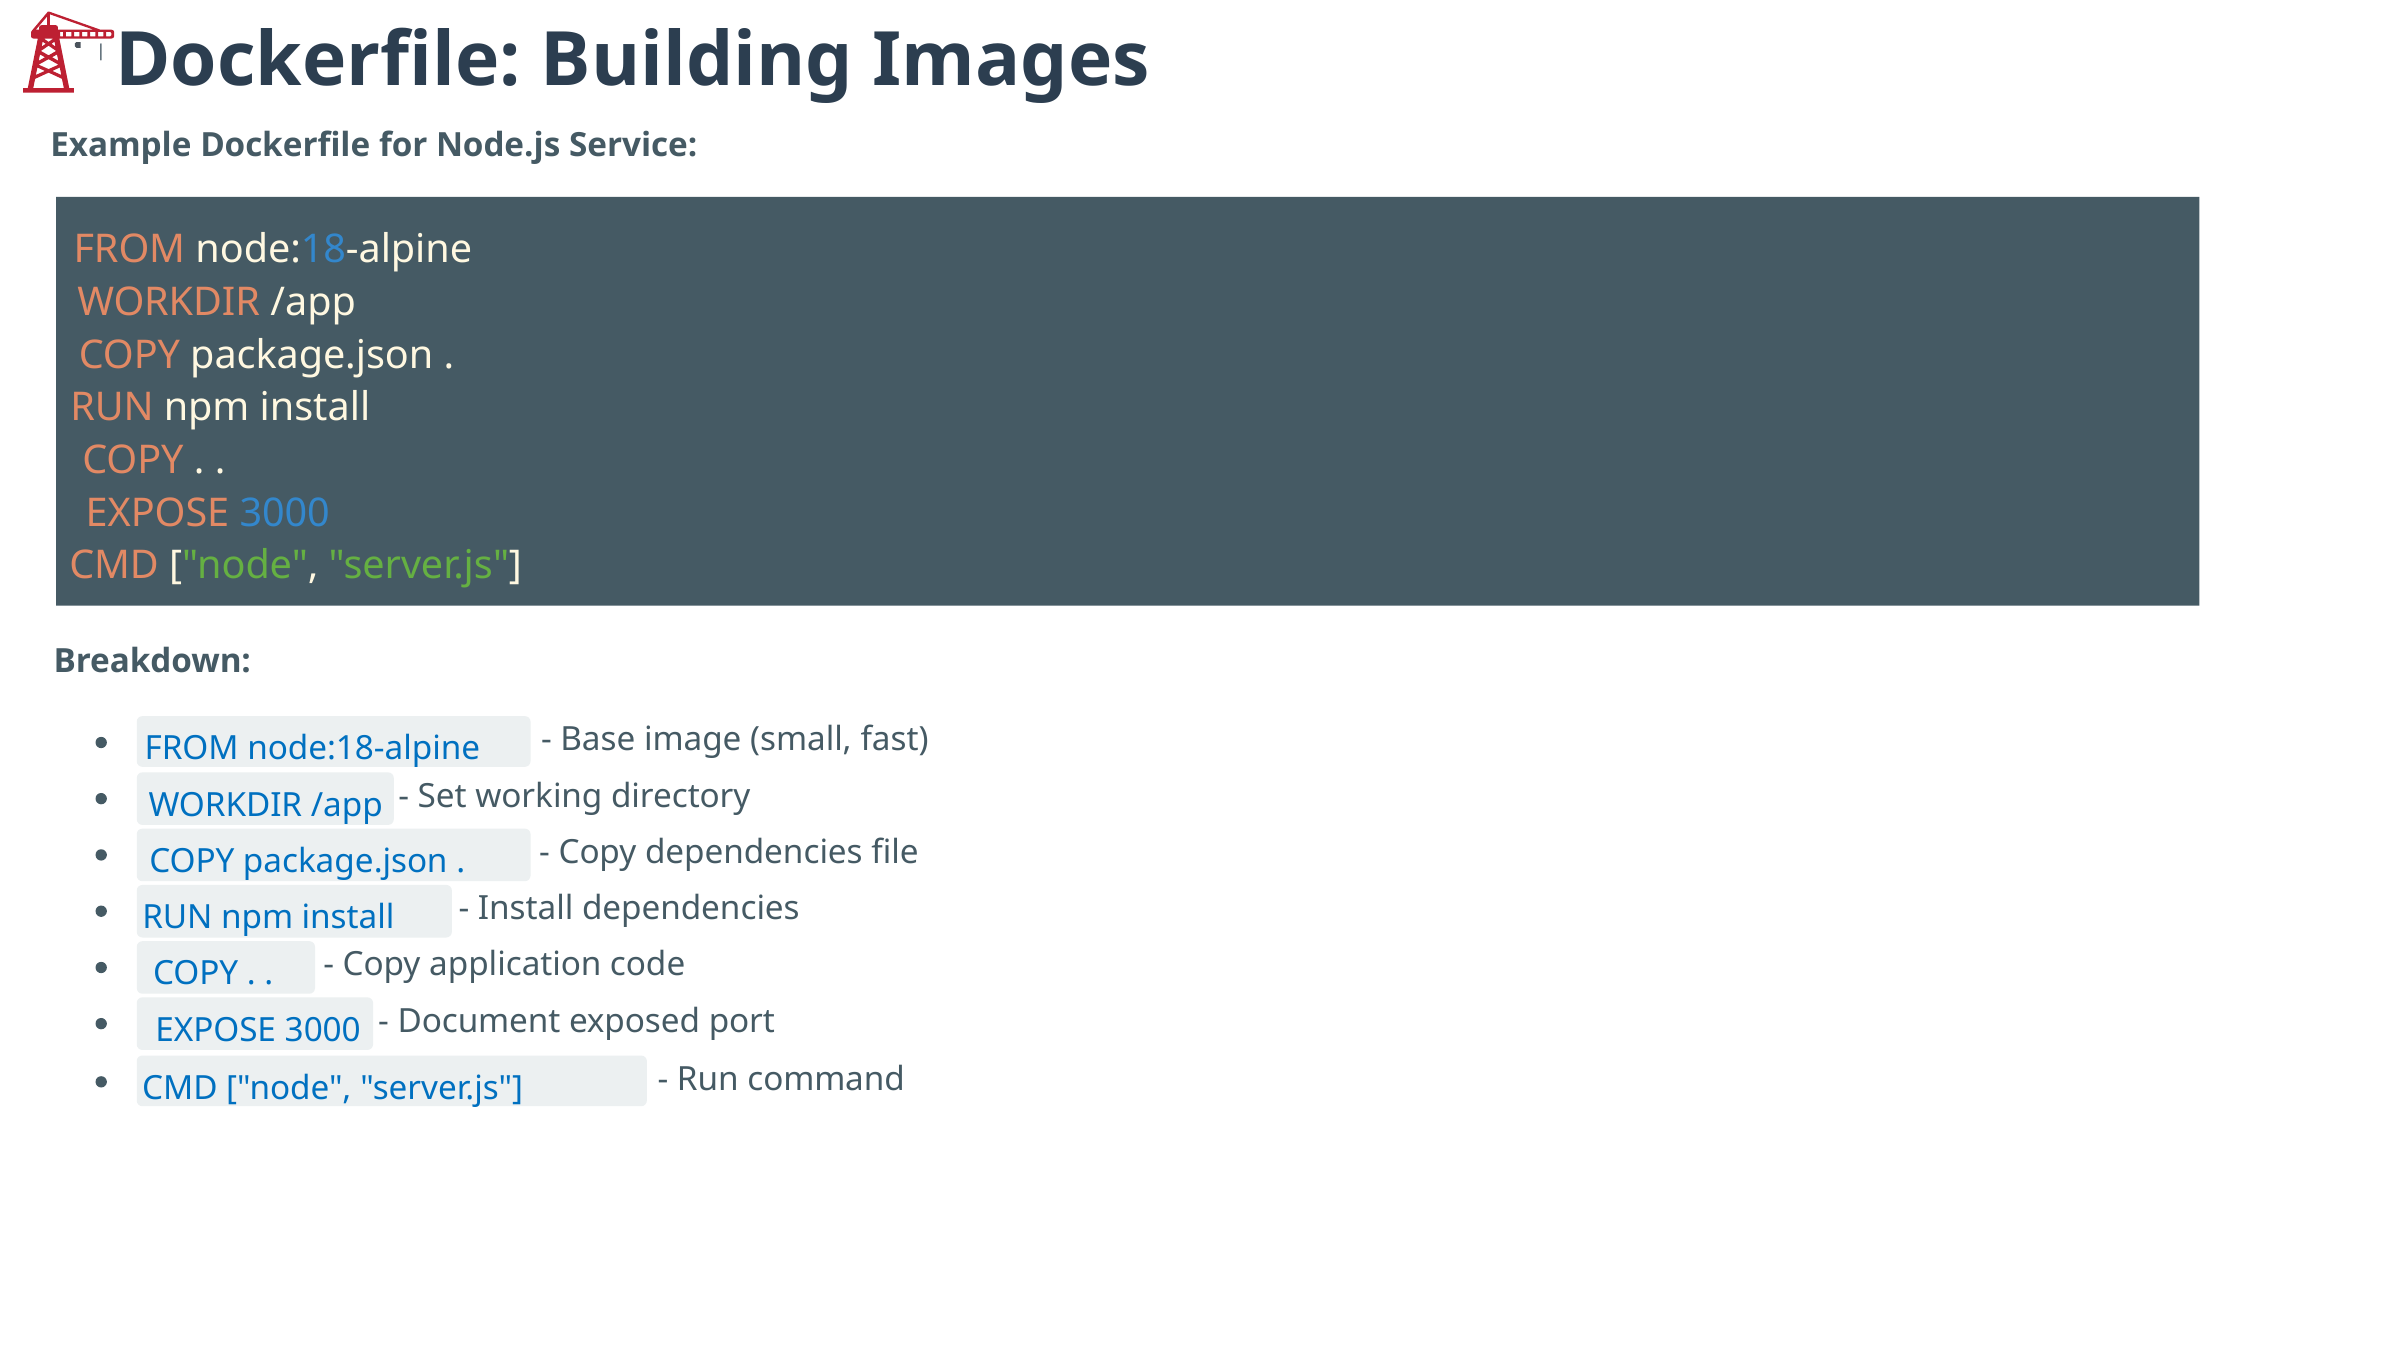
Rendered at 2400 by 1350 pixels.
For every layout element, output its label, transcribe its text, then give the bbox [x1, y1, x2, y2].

text_box [95, 792, 107, 805]
text_box [56, 196, 2200, 606]
text_box [95, 736, 107, 749]
text_box [136, 1055, 647, 1107]
text_box - Set working directory [389, 773, 752, 814]
text_box - Run command [648, 1056, 906, 1097]
text_box FROM node:18-alpine [73, 223, 473, 271]
text_box COPY package.json . [78, 328, 455, 377]
text_box COPY . . [82, 433, 226, 482]
text_box [136, 941, 316, 994]
text_box Dockerfile: Building Images [95, 10, 1151, 101]
text_box WORKDIR /app [77, 275, 357, 324]
text_box - Copy application code [314, 942, 686, 983]
text_box - Document exposed port [369, 998, 776, 1039]
text_box COPY package.json . [149, 839, 467, 880]
text_box [95, 961, 107, 974]
text_box RUN npm install [142, 895, 395, 936]
text_box - Install dependencies [449, 886, 801, 927]
text_box [95, 905, 107, 917]
text_box [95, 1017, 107, 1030]
text_box [136, 828, 531, 882]
text_box CMD ["node", "server.js"] [142, 1065, 524, 1106]
text_box COPY . . [153, 951, 274, 992]
text_box [136, 772, 394, 825]
text_box [136, 884, 452, 938]
text_box [136, 716, 531, 767]
text_box - Copy dependencies file [530, 829, 920, 870]
text_box CMD ["node", "server.js"] [69, 539, 523, 587]
text_box [95, 849, 107, 861]
text_box WORKDIR /app [148, 782, 384, 823]
text_box Example Dockerfile for Node.js Service: [50, 123, 699, 163]
text_box FROM node:18-alpine [144, 726, 481, 767]
text_box - Base image (small, fast) [532, 717, 930, 758]
text_box EXPOSE 3000 [155, 1007, 362, 1048]
text_box EXPOSE 3000 [85, 486, 330, 535]
text_box [95, 1076, 107, 1088]
text_box RUN npm install [70, 381, 371, 429]
text_box [136, 997, 374, 1050]
text_box Breakdown: [53, 638, 252, 679]
text_box [23, 11, 95, 93]
text_box [74, 42, 81, 48]
